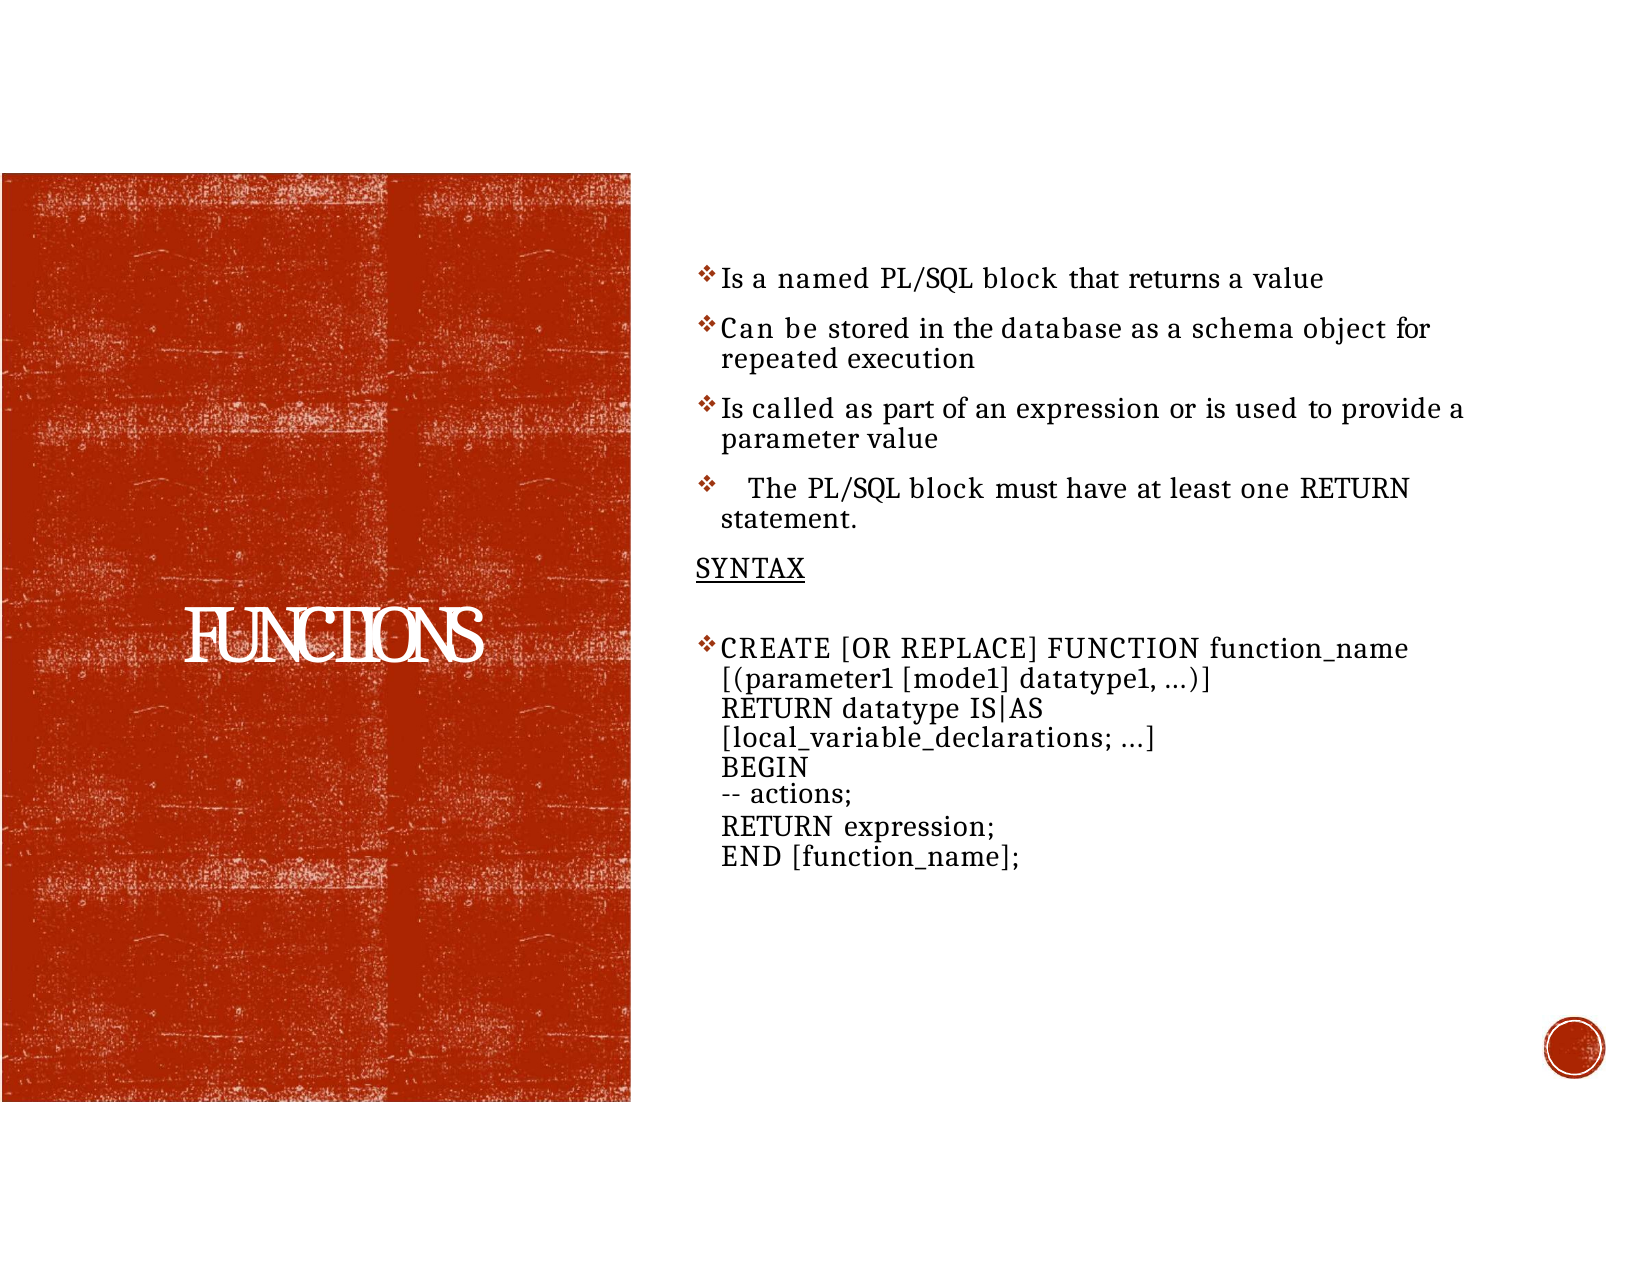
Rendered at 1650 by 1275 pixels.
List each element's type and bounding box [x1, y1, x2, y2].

text_box [0, 173, 1650, 1102]
text_box [1541, 1015, 1606, 1080]
